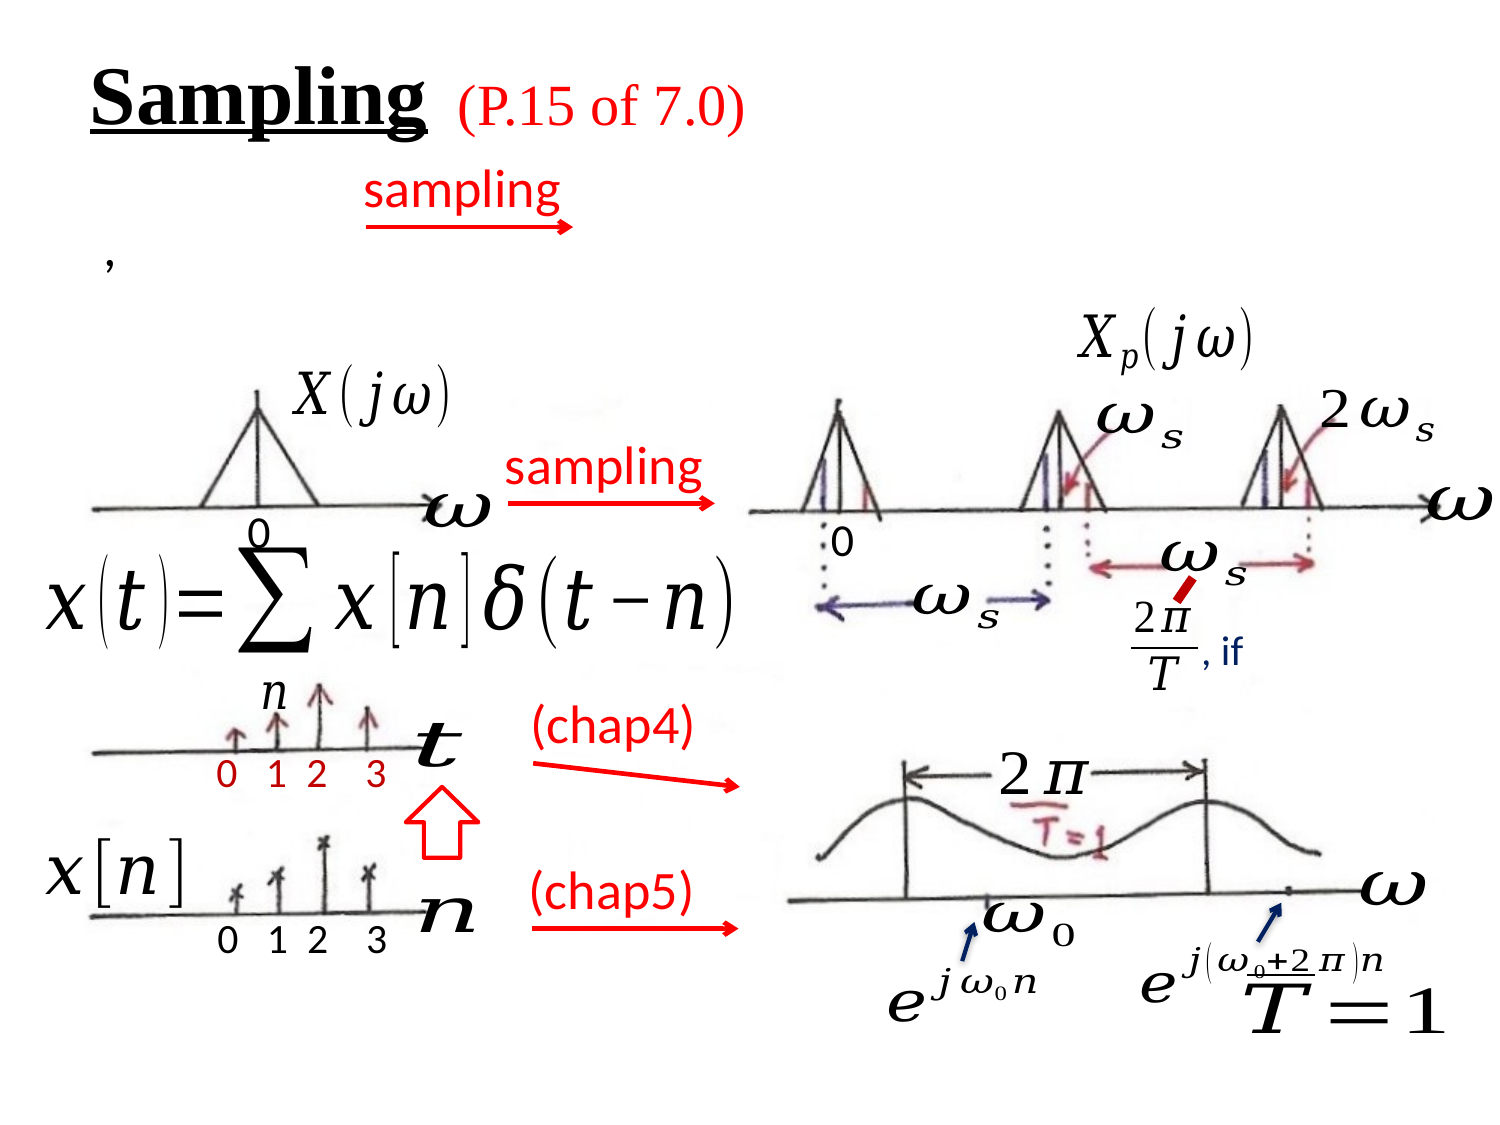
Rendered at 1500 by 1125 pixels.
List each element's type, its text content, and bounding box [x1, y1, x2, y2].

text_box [1257, 902, 1282, 942]
text_box 0 1 2 3 [202, 943, 413, 970]
picture [76, 385, 1445, 935]
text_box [514, 682, 793, 788]
text_box Sampling [0, 33, 1500, 149]
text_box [1176, 577, 1194, 602]
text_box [961, 921, 975, 962]
text_box (P.15 of 7.0) [442, 59, 916, 145]
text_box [513, 847, 792, 929]
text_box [348, 145, 627, 228]
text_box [489, 422, 768, 504]
